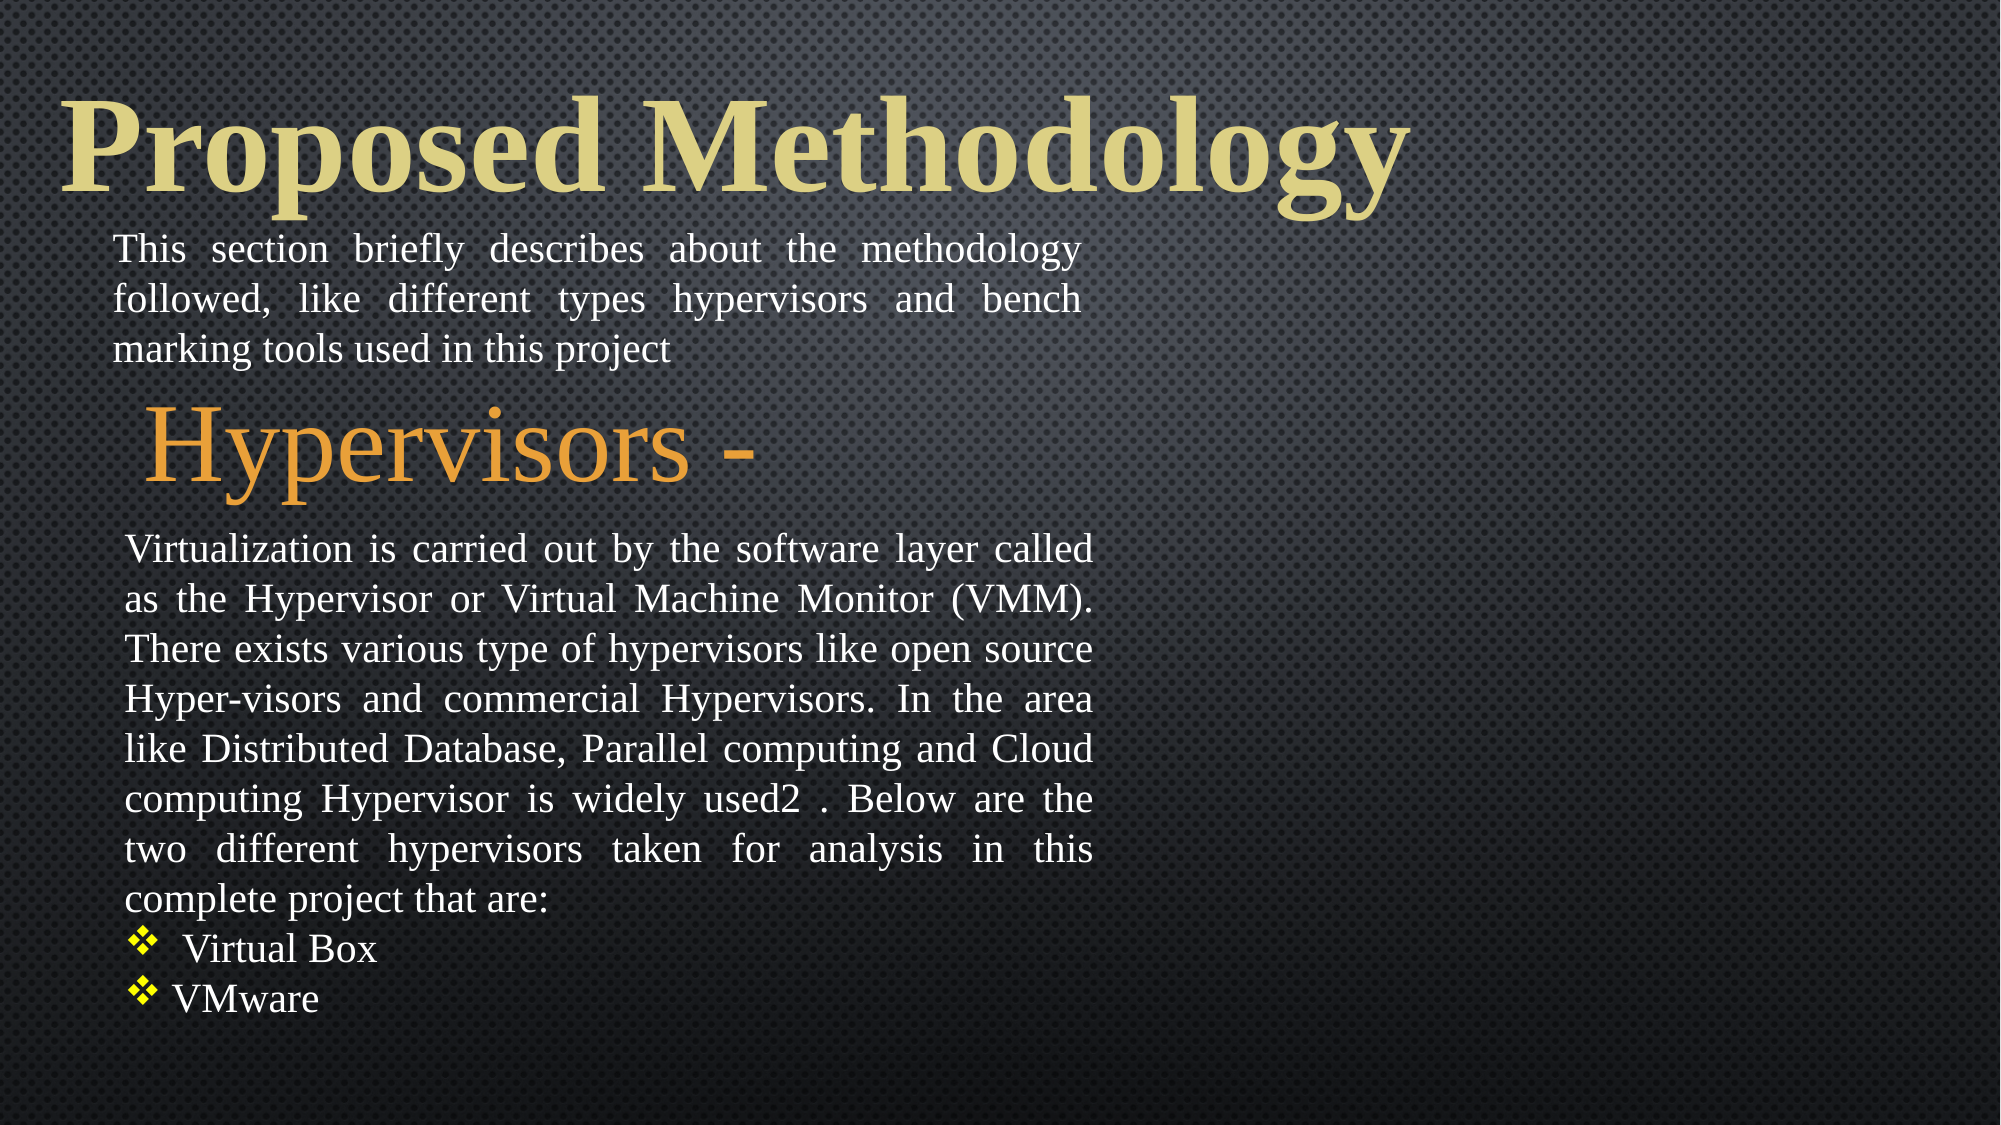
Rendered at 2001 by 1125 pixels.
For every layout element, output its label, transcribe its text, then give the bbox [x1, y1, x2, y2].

text_box Proposed Methodology [44, 46, 1429, 227]
text_box Virtualization is carried out by the software layer called as the Hypervisor or Virtual Machine Monitor (VMM). There exists various type of hypervisors like open source Hyper-visors and commercial Hypervisors. In the area like Distributed Database, Parallel computing and Cloud computing Hypervisor is widely used2 . Below are the two different hypervisors taken for analysis in this complete project that are: Virtual Box VMware [109, 513, 1110, 1029]
text_box This section briefly describes about the methodology followed, like different types hypervisors and bench marking tools used in this project [97, 213, 1098, 379]
text_box Hypervisors - [127, 361, 774, 512]
